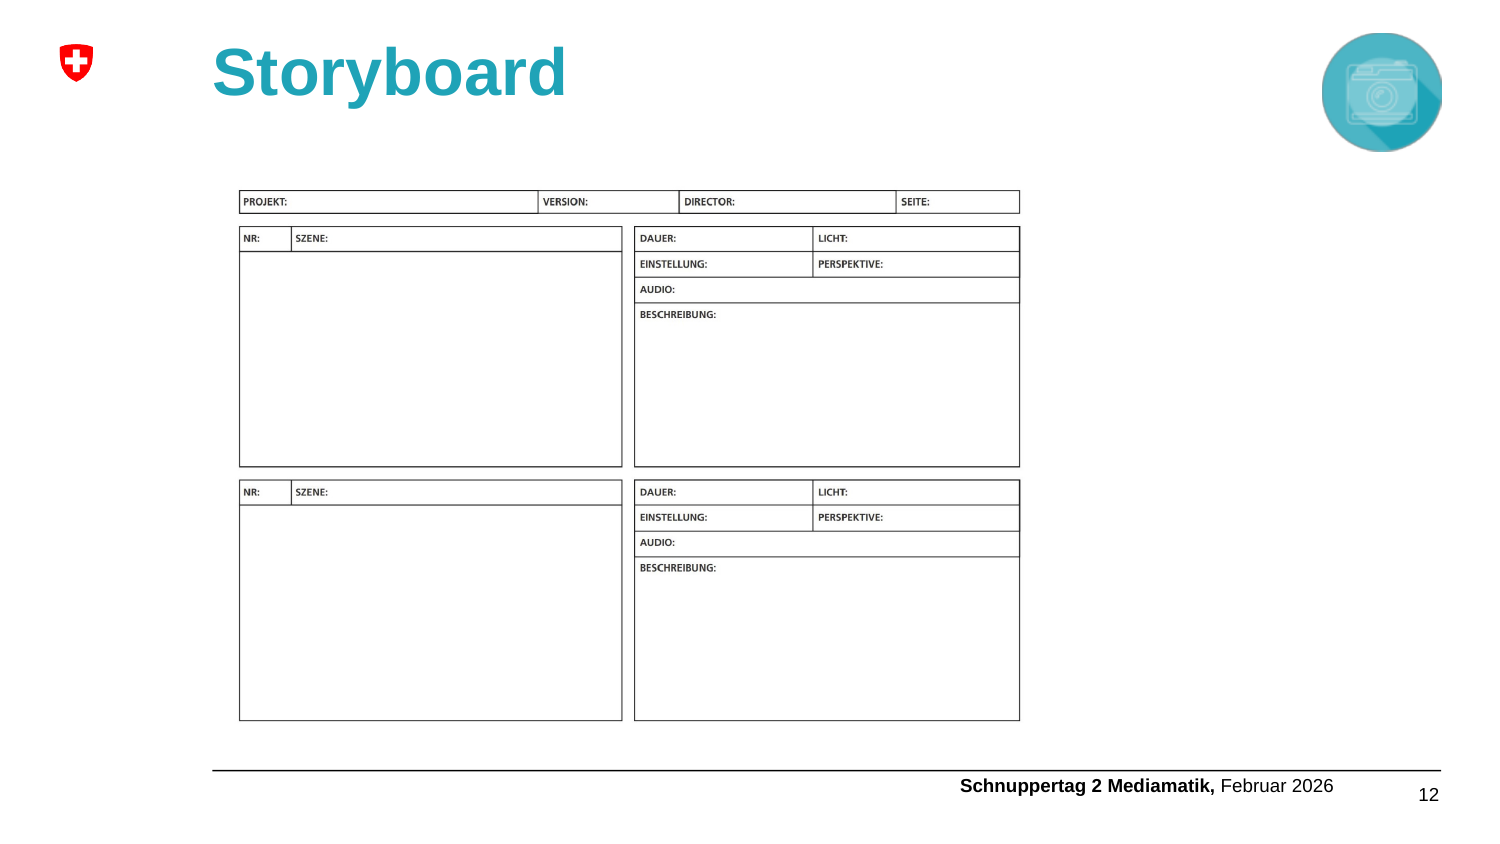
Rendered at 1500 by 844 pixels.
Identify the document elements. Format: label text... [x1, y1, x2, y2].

picture [1322, 32, 1442, 153]
title Storyboard [212, 33, 1442, 169]
picture [209, 175, 1048, 730]
slide_number 12 [1366, 780, 1440, 803]
picture [59, 44, 94, 84]
